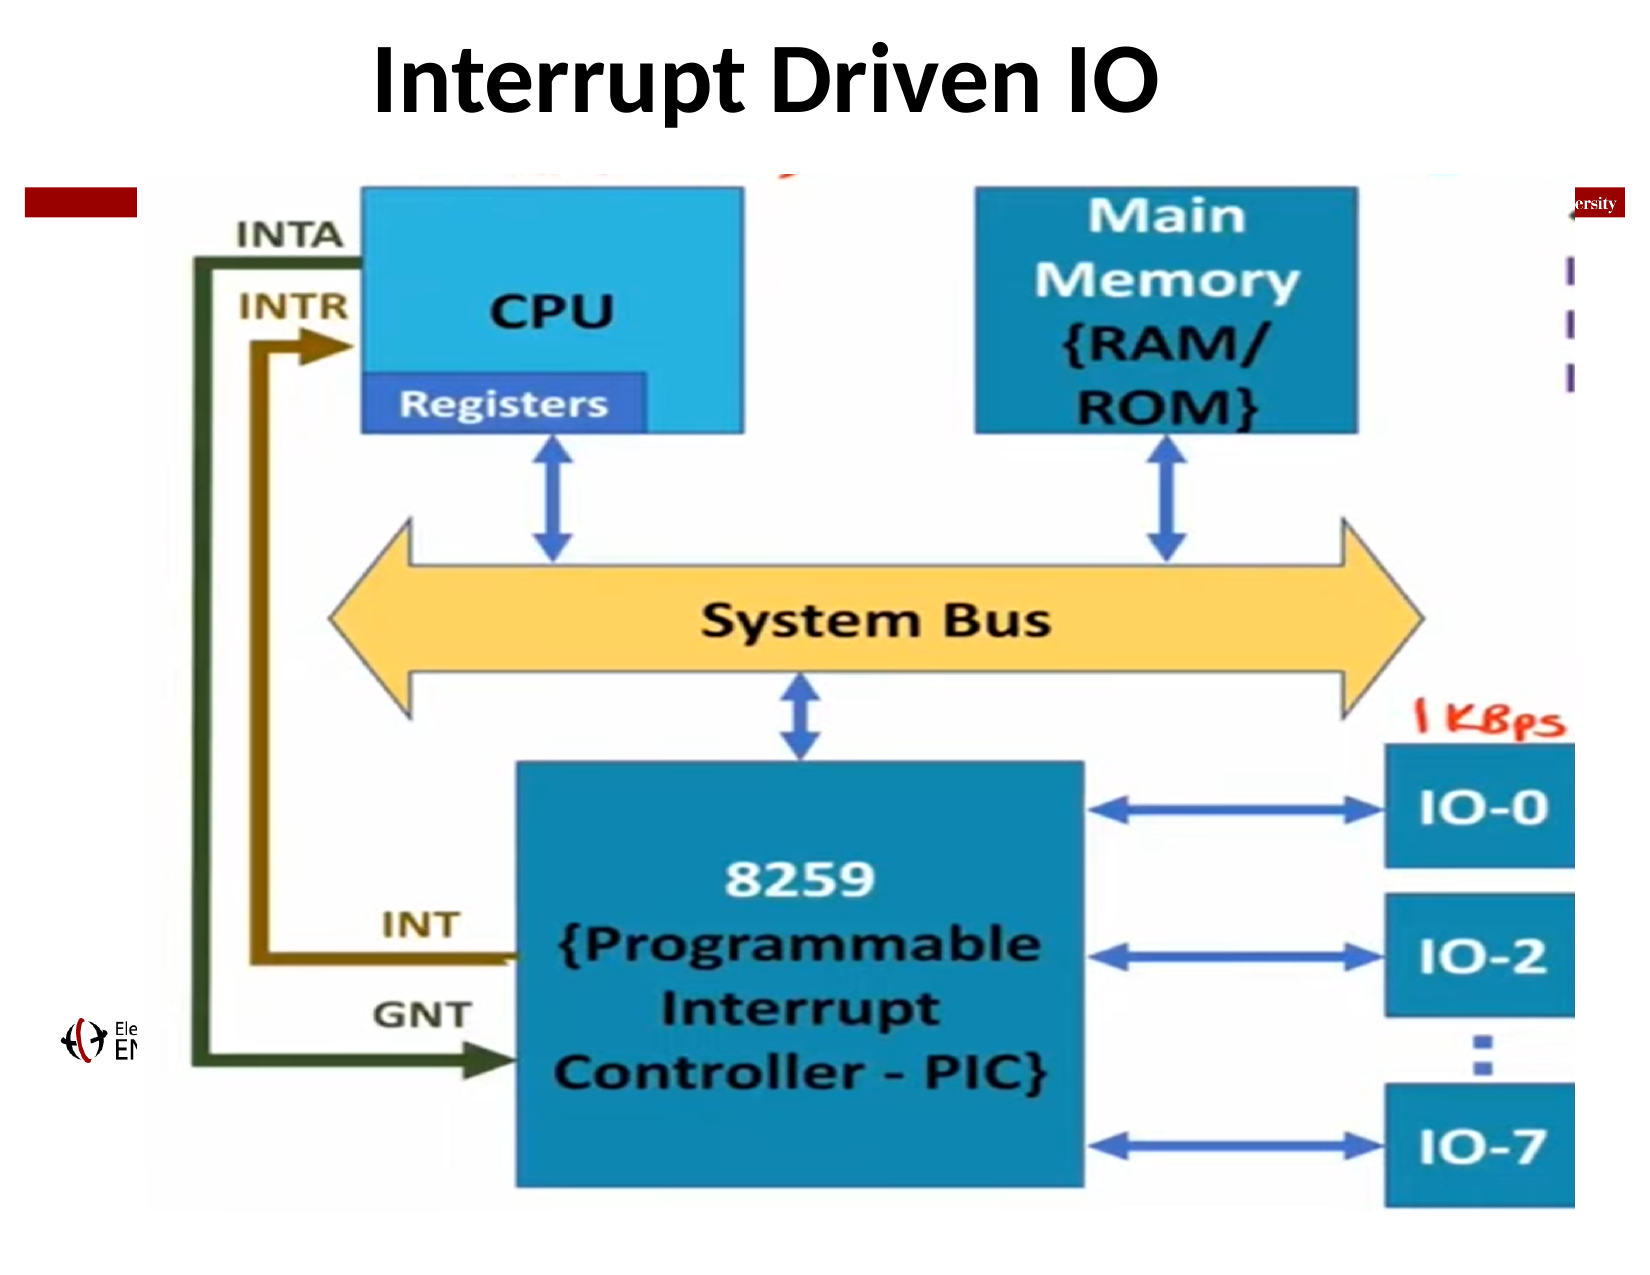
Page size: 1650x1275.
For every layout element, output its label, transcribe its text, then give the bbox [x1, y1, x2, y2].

picture [60, 174, 1617, 1212]
title Interrupt Driven IO [200, 12, 1333, 134]
